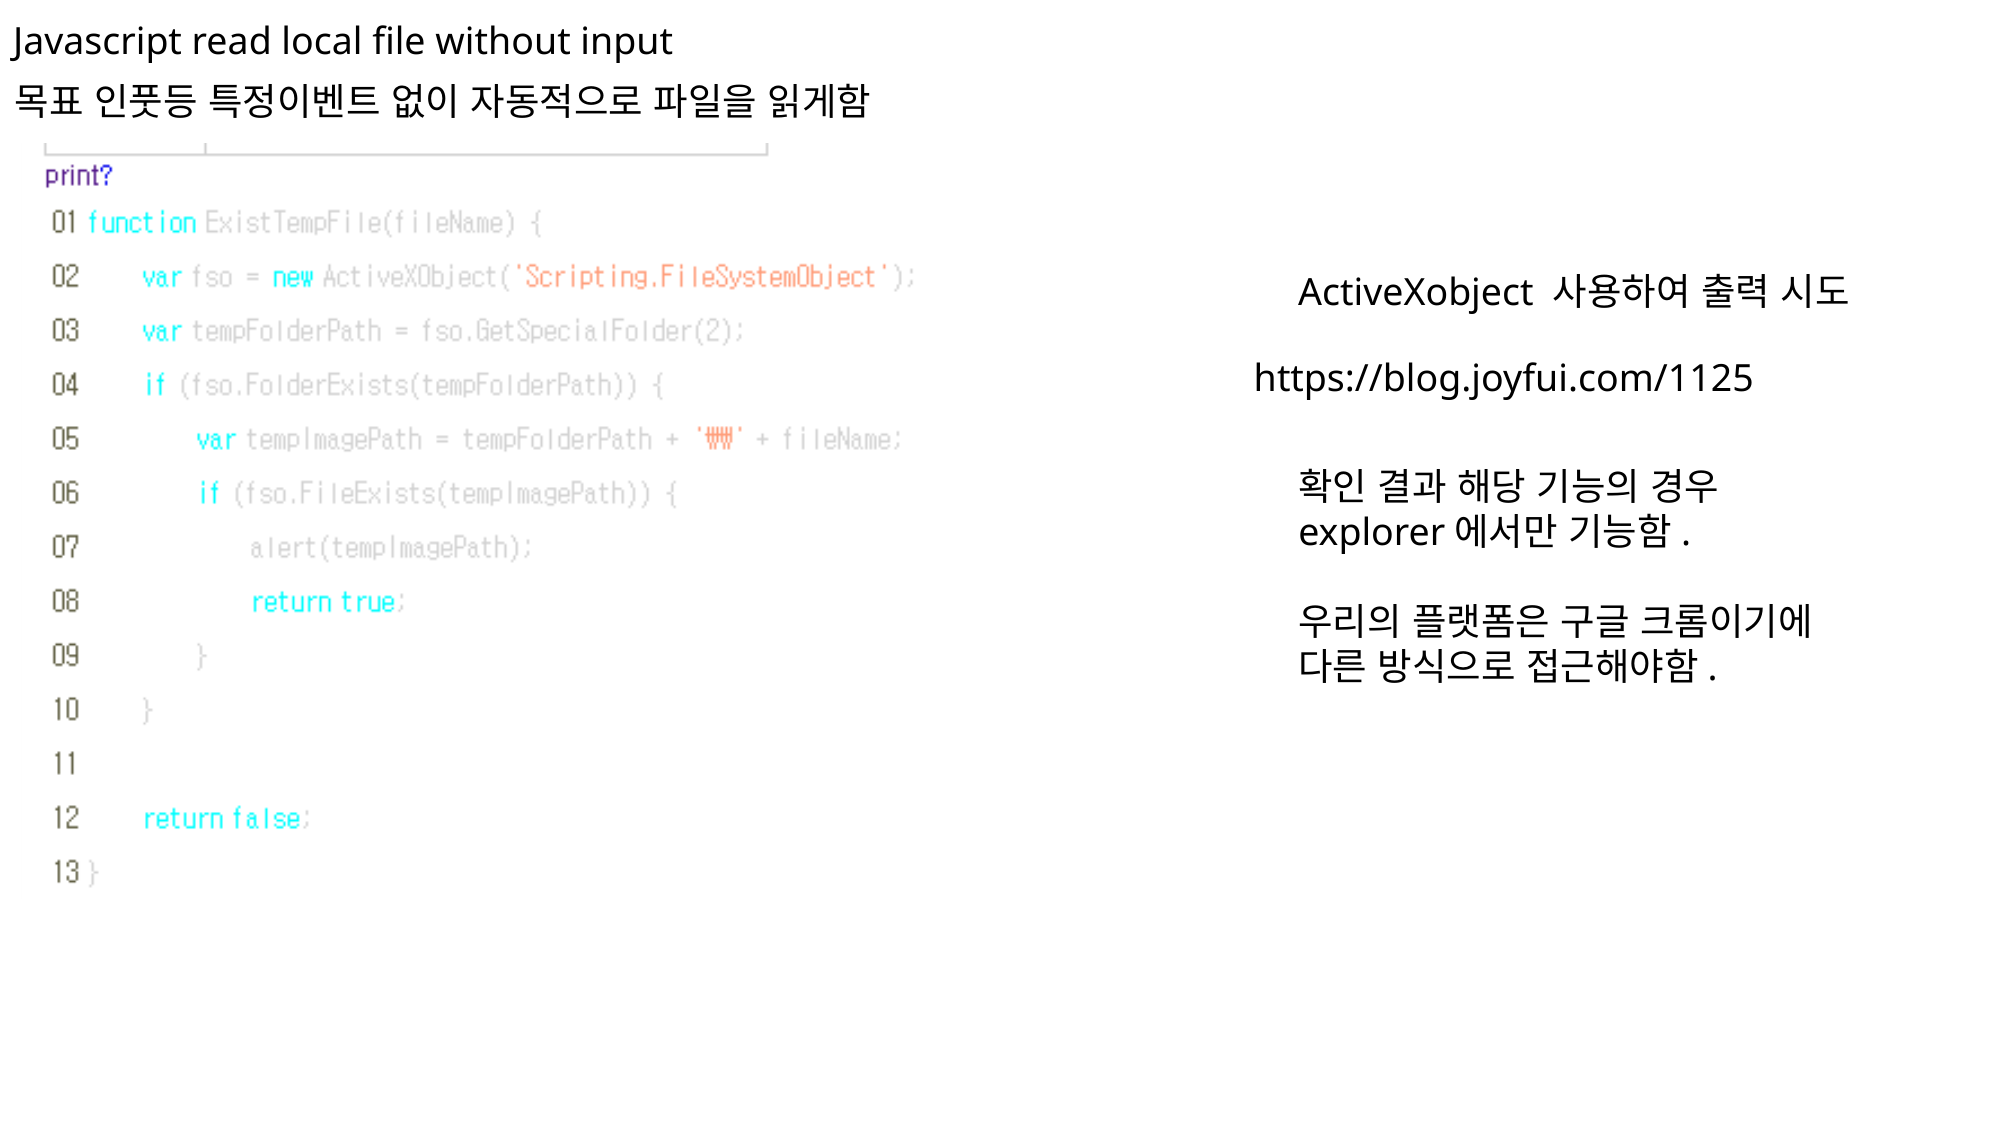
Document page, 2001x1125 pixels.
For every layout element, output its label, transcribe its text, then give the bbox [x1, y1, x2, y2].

text_box 확인 결과 해당 기능의 경우 explorer에서만 기능함. 우리의 플랫폼은 구글 크롬이기에 다른 방식으로 접근해야함. [1283, 455, 1864, 696]
text_box 목표 인풋등 특정이벤트 없이 자동적으로 파일을 읽게함 [0, 70, 1021, 131]
text_box Javascript read local file without input [0, 9, 699, 70]
text_box ActiveXobject 사용하여 출력 시도 [1283, 260, 1891, 321]
picture [20, 143, 1247, 899]
text_box https://blog.joyfui.com/1125 [1246, 346, 1769, 407]
